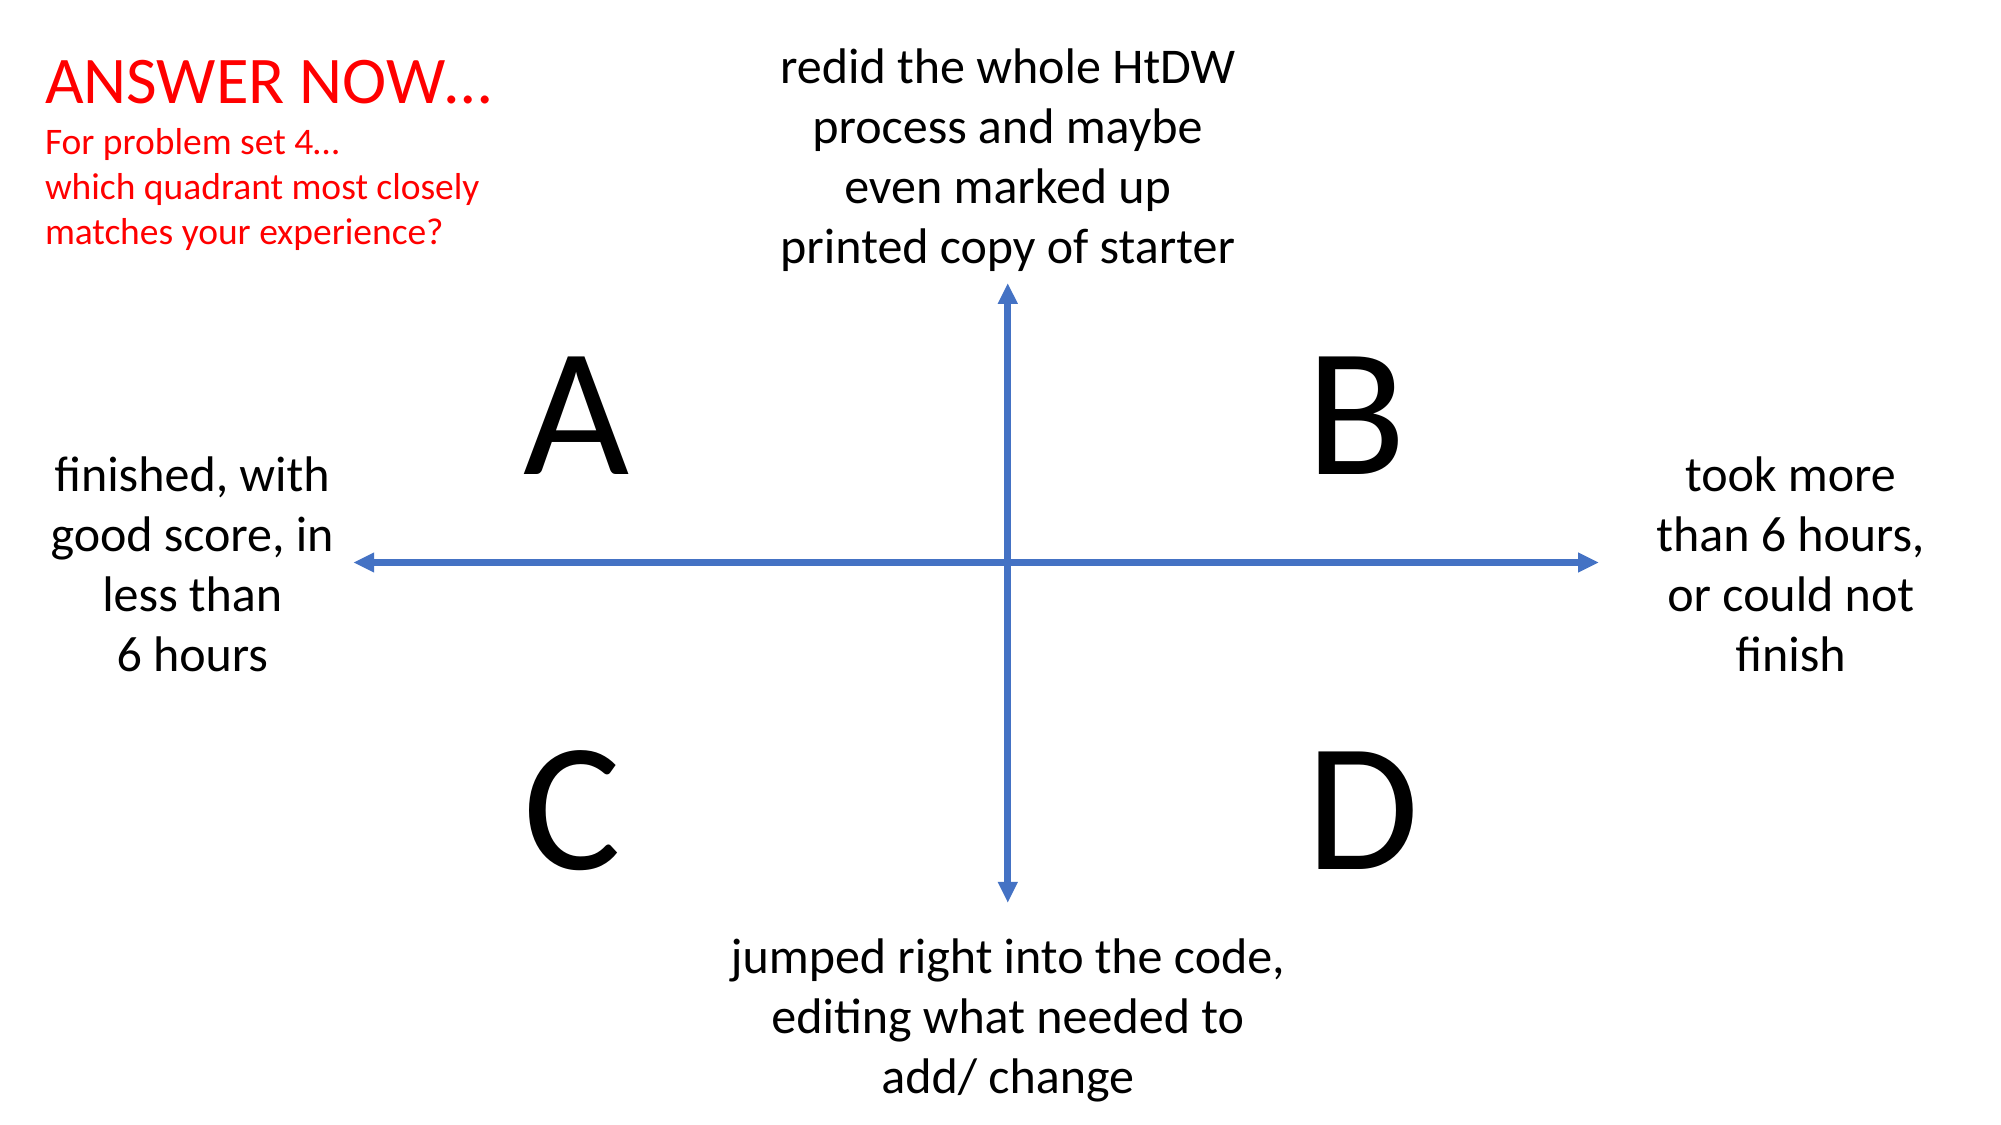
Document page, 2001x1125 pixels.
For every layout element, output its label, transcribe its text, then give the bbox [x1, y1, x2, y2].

text_box D [1292, 679, 1507, 914]
text_box B [1292, 283, 1507, 519]
text_box A [509, 283, 724, 519]
text_box ANSWER NOW… For problem set 4… which quadrant most closely matches your experience? [30, 29, 539, 260]
text_box C [509, 679, 724, 914]
text_box redid the whole HtDW process and maybe even marked up printed copy of starter [753, 26, 1262, 281]
text_box took more than 6 hours, or could not finish [1628, 433, 1953, 689]
text_box jumped right into the code, editing what needed to add/ change [714, 916, 1302, 1112]
text_box finished, with good score, in less than 6 hours [30, 433, 354, 689]
